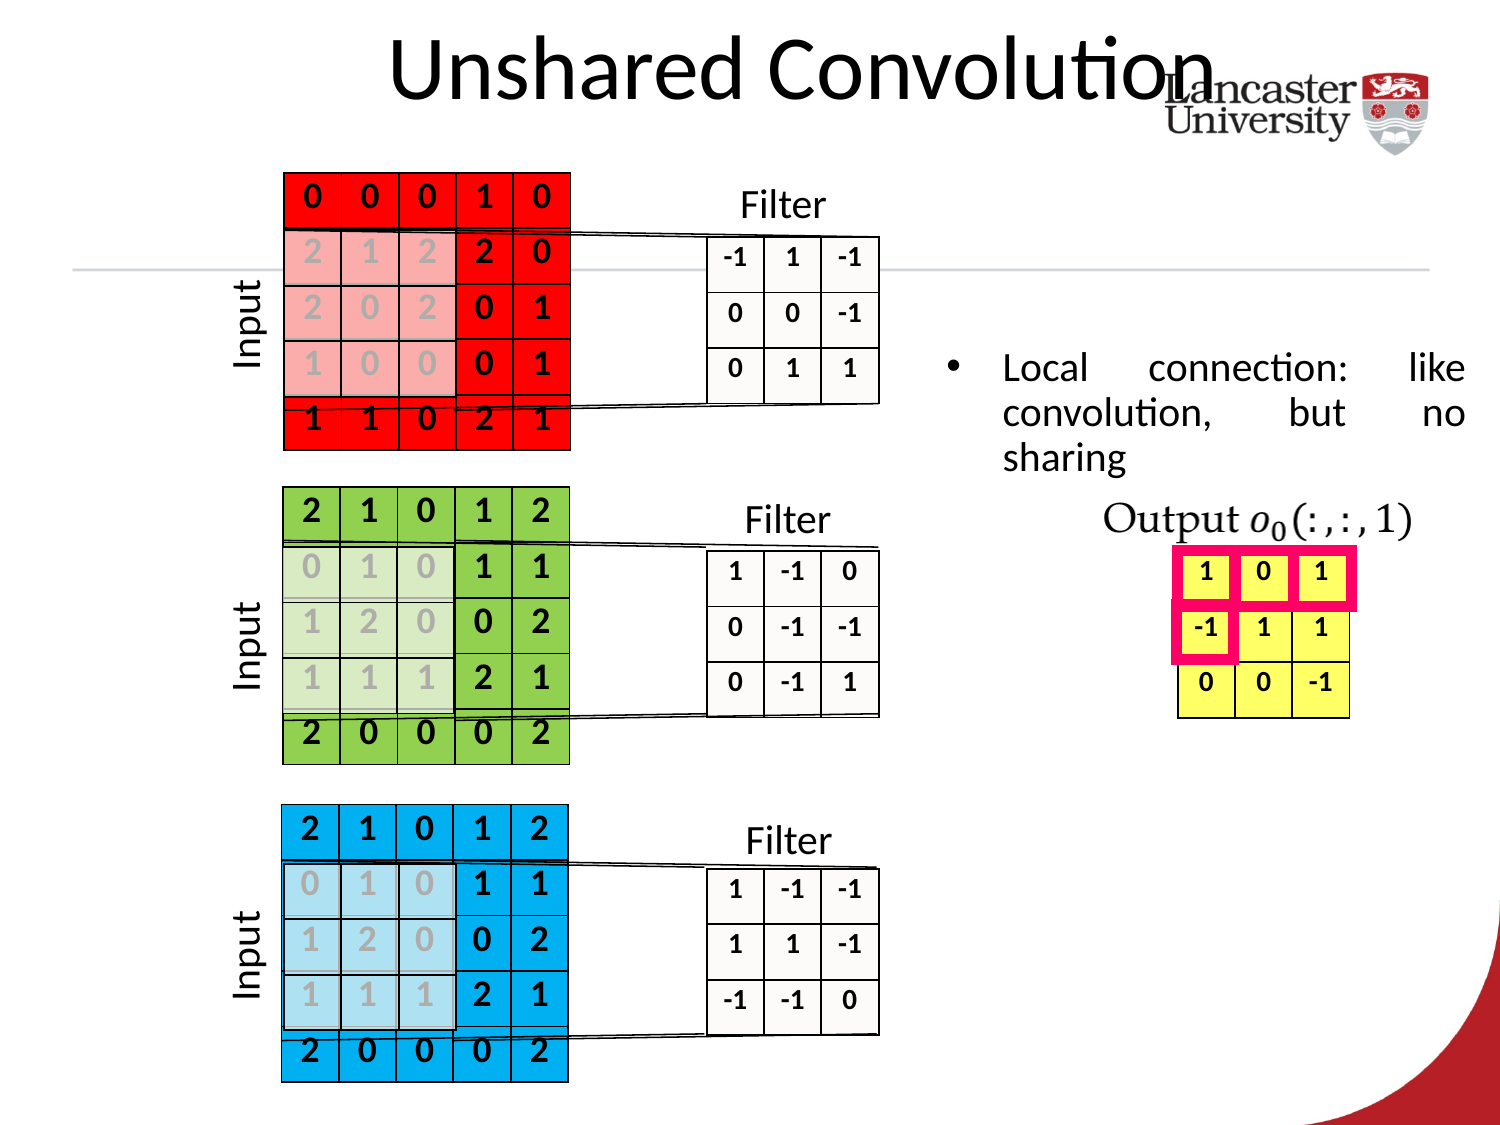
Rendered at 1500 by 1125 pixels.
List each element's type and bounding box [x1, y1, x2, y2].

table_cell [765, 349, 820, 403]
table_header [398, 488, 454, 540]
table_cell [342, 920, 398, 974]
table_header [708, 870, 763, 923]
table_cell [400, 920, 455, 974]
table_header [708, 552, 763, 606]
table_cell [397, 1041, 452, 1081]
table_cell [341, 721, 397, 764]
table_cell [342, 398, 398, 403]
table_cell [454, 1041, 510, 1081]
table_header [765, 870, 820, 923]
table_header [822, 238, 878, 292]
table_cell [400, 342, 455, 396]
title [147, 0, 1459, 173]
table_cell [514, 238, 570, 283]
table_header [514, 174, 570, 227]
table_header [1241, 556, 1288, 601]
table_header [341, 488, 397, 540]
picture [571, 238, 706, 403]
table_cell [512, 1027, 567, 1033]
table_cell [822, 981, 878, 1034]
table_cell [282, 1027, 338, 1033]
table_header [284, 488, 339, 540]
table_header [285, 868, 340, 918]
table_cell [765, 925, 820, 979]
table_cell [765, 981, 820, 1033]
table_header [400, 868, 455, 918]
table_cell [513, 654, 569, 708]
table_header [454, 805, 510, 859]
table_header [341, 548, 396, 602]
table_cell [457, 916, 510, 970]
table_cell [708, 349, 763, 403]
table_cell [285, 398, 341, 403]
table_cell [765, 293, 820, 347]
table_cell [342, 287, 398, 340]
table_cell [512, 1041, 567, 1081]
table_cell [457, 285, 512, 338]
table_cell [822, 349, 878, 403]
table_cell [512, 916, 567, 970]
table_header [1182, 610, 1228, 654]
table_header [340, 805, 395, 859]
table_cell [342, 411, 398, 449]
table_cell [456, 548, 511, 597]
table_cell [1179, 665, 1234, 717]
table_header [398, 548, 453, 602]
table_cell [283, 659, 339, 713]
table_cell [1236, 663, 1291, 717]
table_cell [341, 659, 396, 713]
table_header [457, 174, 512, 227]
table_header [283, 548, 339, 602]
table_cell [708, 663, 763, 713]
table_cell [456, 599, 511, 653]
table_cell [708, 925, 763, 979]
table_cell [457, 972, 510, 1026]
table_cell [457, 396, 512, 403]
table_cell [285, 411, 341, 449]
text_box [283, 230, 879, 238]
table_cell [456, 654, 511, 708]
table_cell [285, 920, 340, 974]
picture [0, 0, 1500, 1125]
table_cell [400, 976, 455, 1029]
table_cell [456, 721, 511, 764]
table_cell [514, 285, 570, 338]
table_cell [822, 663, 878, 713]
table_cell [454, 1027, 510, 1033]
table_cell [512, 868, 567, 915]
table_cell [398, 659, 453, 713]
table_header [708, 238, 763, 292]
table_header [342, 174, 398, 227]
text_box [283, 540, 879, 548]
table_cell [513, 599, 569, 653]
table_cell [285, 342, 340, 396]
table_header [456, 488, 511, 540]
table_header [1183, 556, 1229, 599]
table_header [512, 805, 567, 859]
table_header [822, 870, 878, 923]
table_cell [342, 976, 398, 1029]
table_header [285, 238, 340, 285]
table_header [400, 174, 455, 227]
table_cell [514, 396, 570, 403]
text_box [1082, 485, 1435, 551]
table_cell [340, 1041, 395, 1081]
table_cell [822, 607, 878, 661]
table_cell [400, 411, 455, 449]
table_cell [1293, 612, 1349, 661]
table_cell [457, 411, 512, 449]
table_header [282, 805, 338, 859]
text_box [281, 860, 877, 868]
table_header [285, 174, 341, 227]
table_header [765, 238, 820, 292]
table_header [765, 552, 820, 606]
table_cell [514, 340, 570, 394]
list [931, 337, 1481, 460]
text_box [283, 713, 879, 721]
table_cell [765, 663, 820, 713]
table_cell [398, 603, 453, 657]
table_cell [341, 603, 396, 657]
table_cell [765, 607, 820, 661]
table_header [822, 552, 878, 606]
table_header [397, 805, 452, 859]
text_box [283, 403, 879, 411]
table_cell [400, 287, 455, 340]
table_header [1299, 556, 1346, 601]
table_header [342, 868, 398, 918]
table_cell [514, 411, 570, 449]
table_cell [457, 868, 510, 915]
table_cell [513, 721, 569, 764]
table_cell [284, 721, 339, 764]
text_box [281, 1033, 877, 1041]
table_cell [283, 603, 339, 657]
table_cell [282, 1041, 338, 1081]
table_header [513, 488, 569, 540]
table_cell [398, 721, 454, 764]
table_cell [457, 238, 512, 283]
table_header [342, 238, 398, 285]
table_cell [708, 293, 763, 347]
table_cell [708, 607, 763, 661]
table_cell [513, 548, 569, 597]
table_cell [285, 287, 340, 340]
table_cell [285, 976, 340, 1029]
table_cell [342, 342, 398, 396]
table_cell [512, 972, 567, 1026]
table_cell [708, 981, 763, 1033]
table_cell [400, 398, 455, 403]
table_cell [457, 340, 512, 394]
table_cell [822, 293, 878, 347]
table_header [400, 238, 455, 285]
table_cell [1293, 663, 1349, 717]
table_cell [1239, 612, 1291, 661]
table_cell [822, 925, 878, 979]
